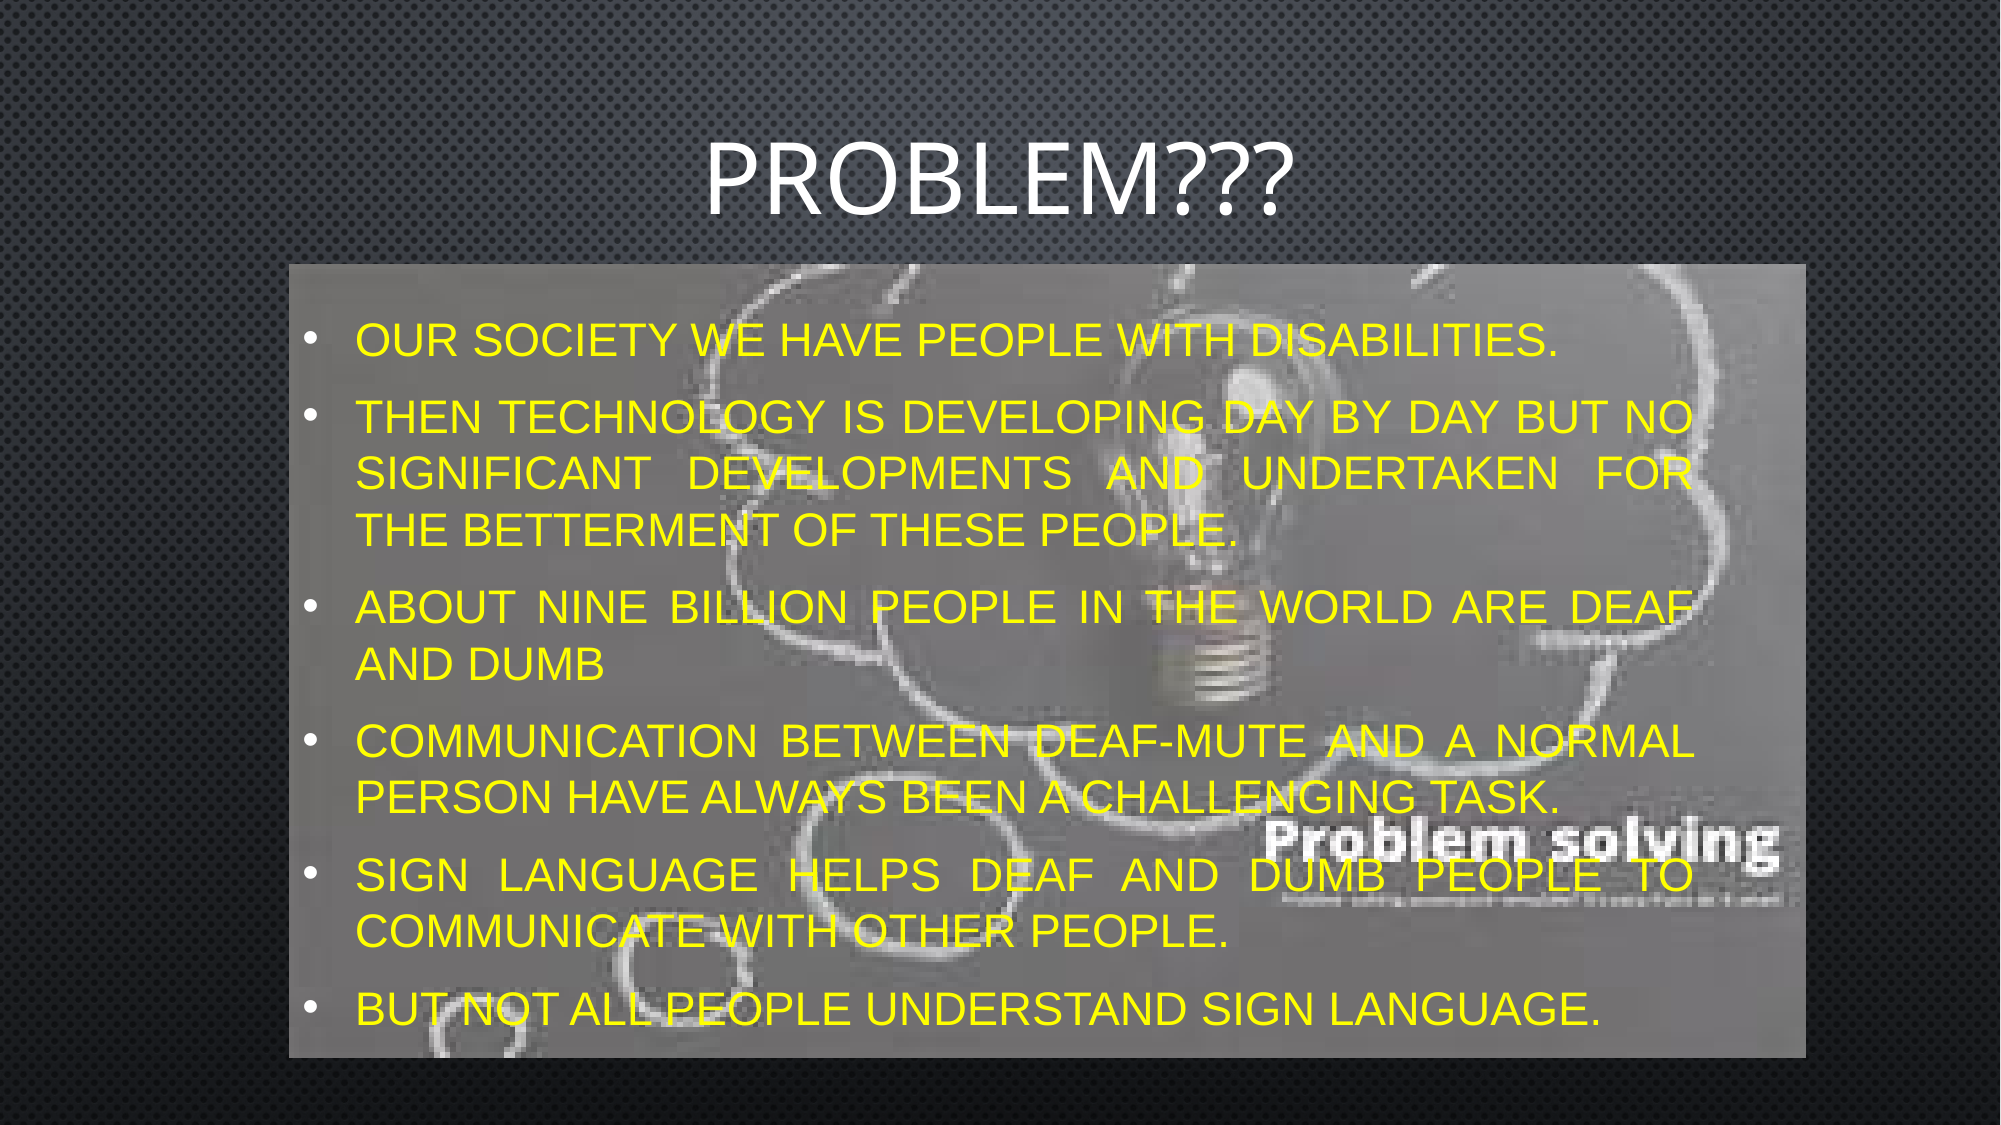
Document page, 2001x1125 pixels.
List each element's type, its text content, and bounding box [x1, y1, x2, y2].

title Problem??? [287, 99, 1711, 242]
picture [289, 264, 1807, 1058]
